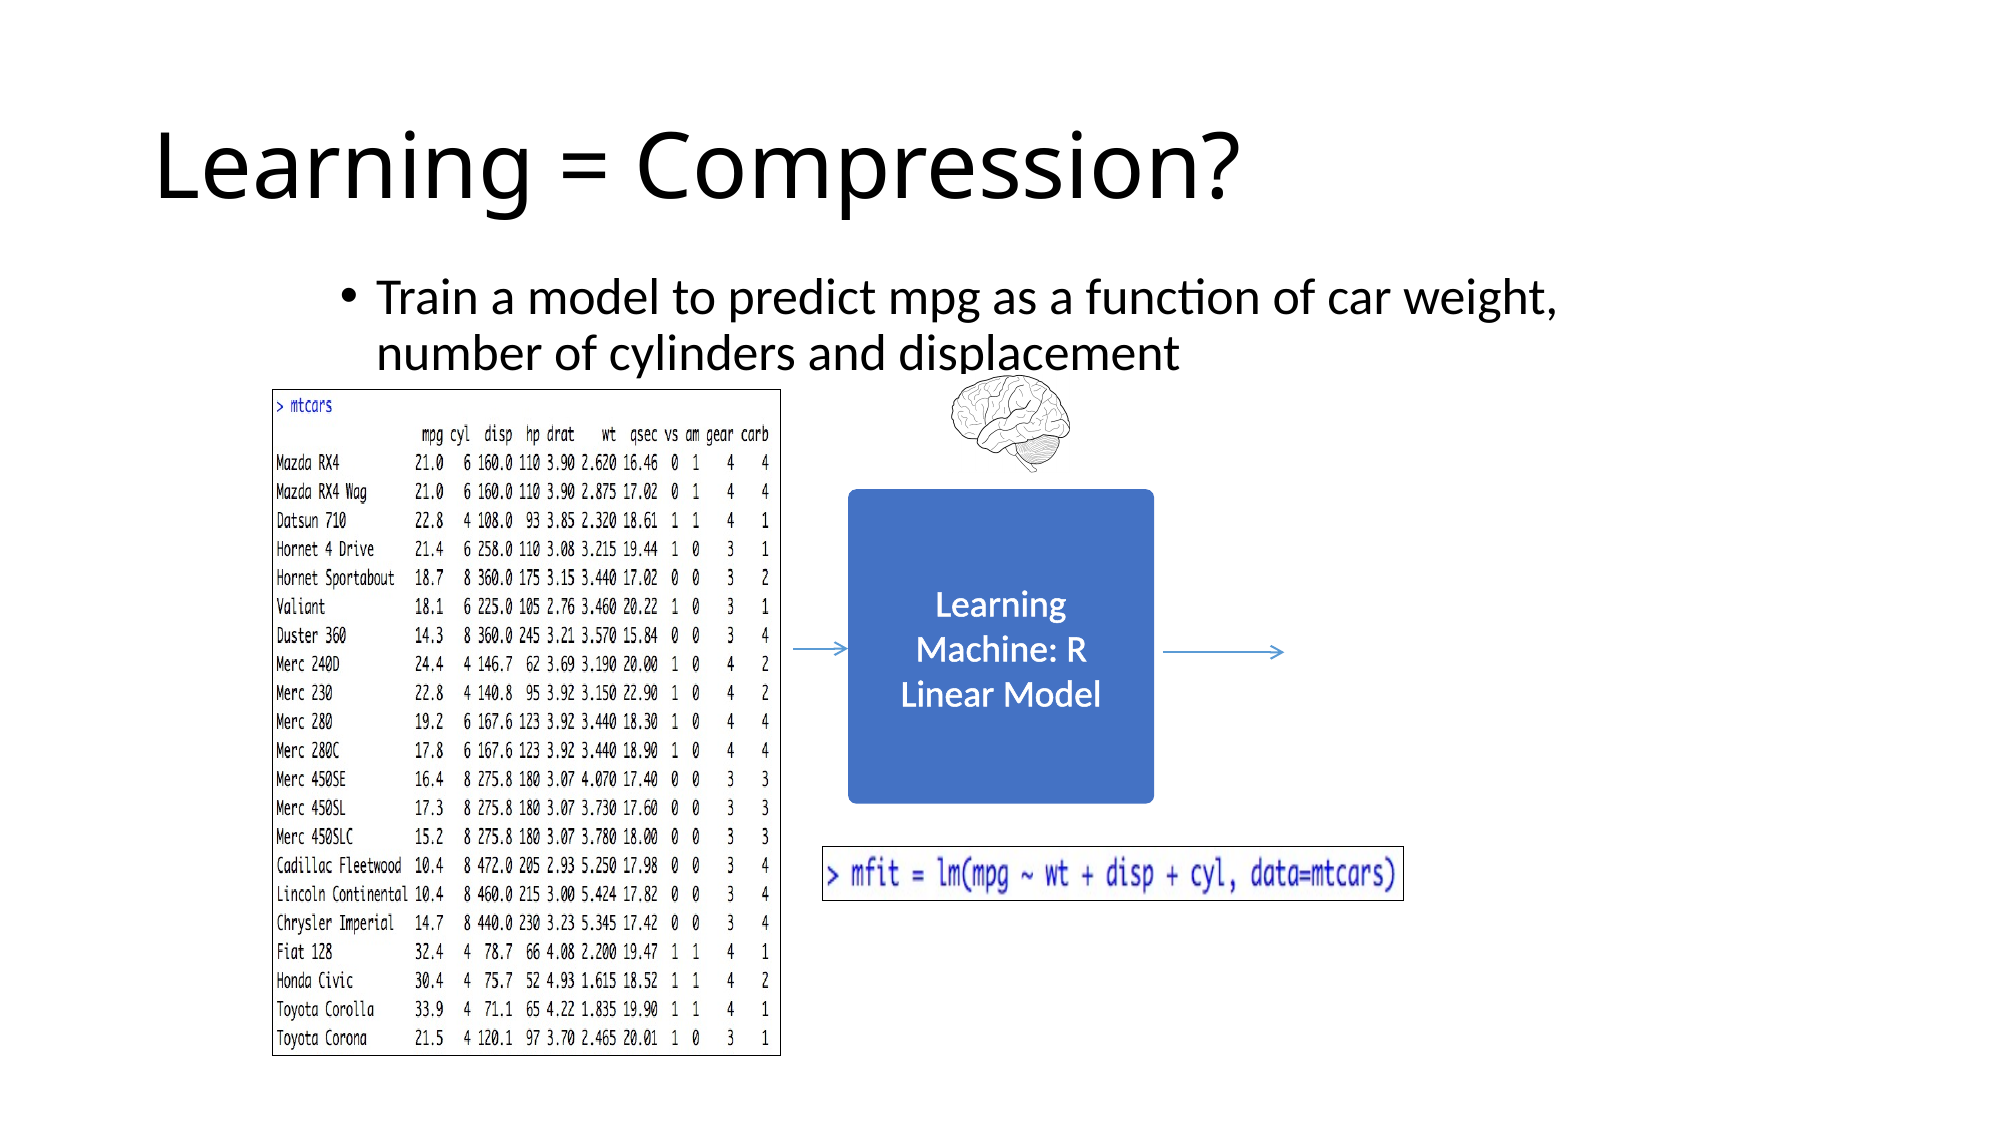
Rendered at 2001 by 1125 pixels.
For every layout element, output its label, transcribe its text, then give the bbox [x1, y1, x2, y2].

picture [272, 389, 781, 1056]
list Train a model to predict mpg as a function of car weight, number of cylinders and displacement [324, 262, 1675, 390]
title Learning = Compression? [137, 59, 1863, 278]
picture [822, 846, 1404, 901]
text_box Learning Machine: R Linear Model [847, 488, 1156, 805]
picture [948, 374, 1070, 473]
